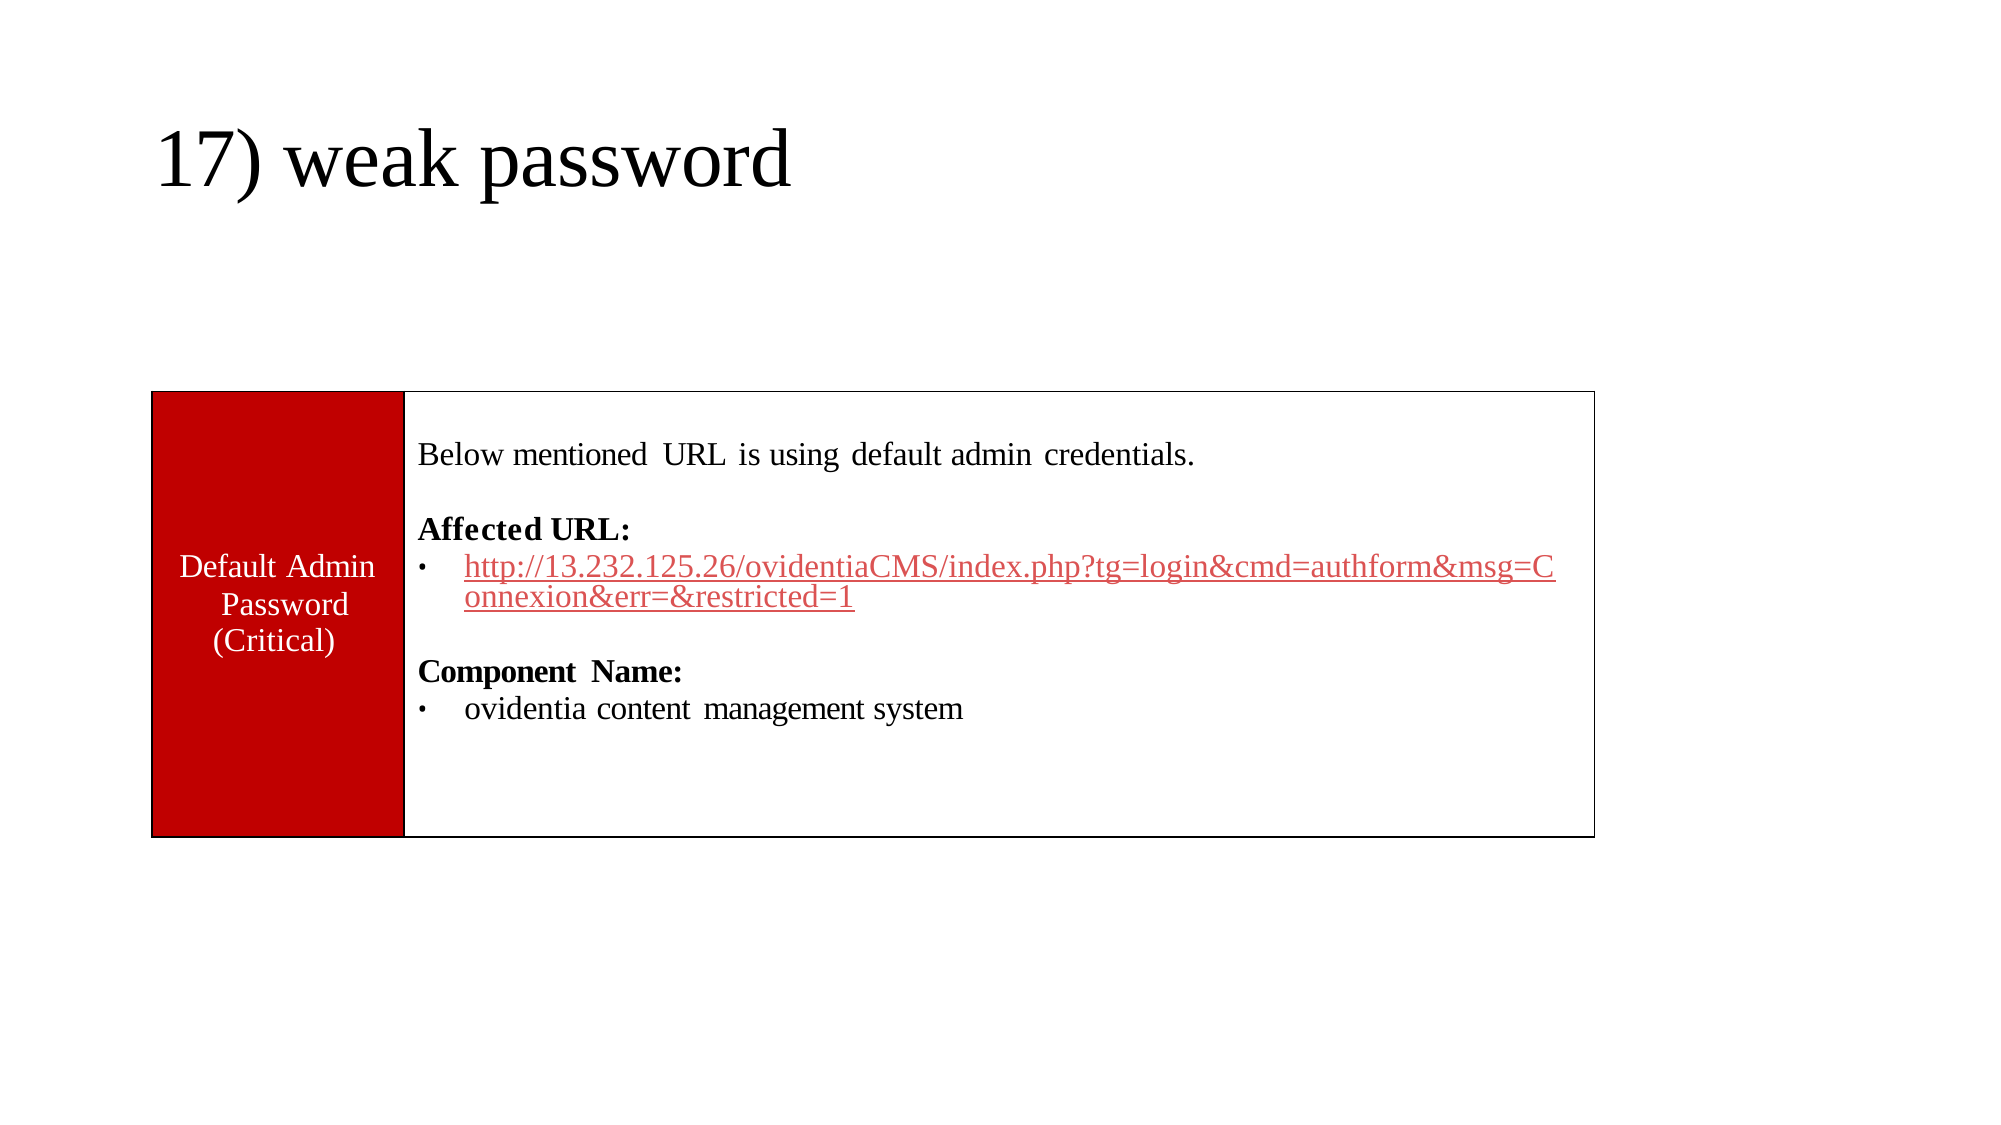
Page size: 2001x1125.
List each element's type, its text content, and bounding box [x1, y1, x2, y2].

text_box 17) weak password [152, 100, 1173, 203]
table_header Below mentioned URL is using default admin credentials. Affected URL: http://13.232.125.26/ovidentiaCMS/index.php?tg=login&cmd=authform&msg=Connexion&err=&restricted=1 Component Name: ovidentia content management system [405, 392, 1594, 836]
table_header Default Admin Password (Critical) [153, 392, 403, 836]
